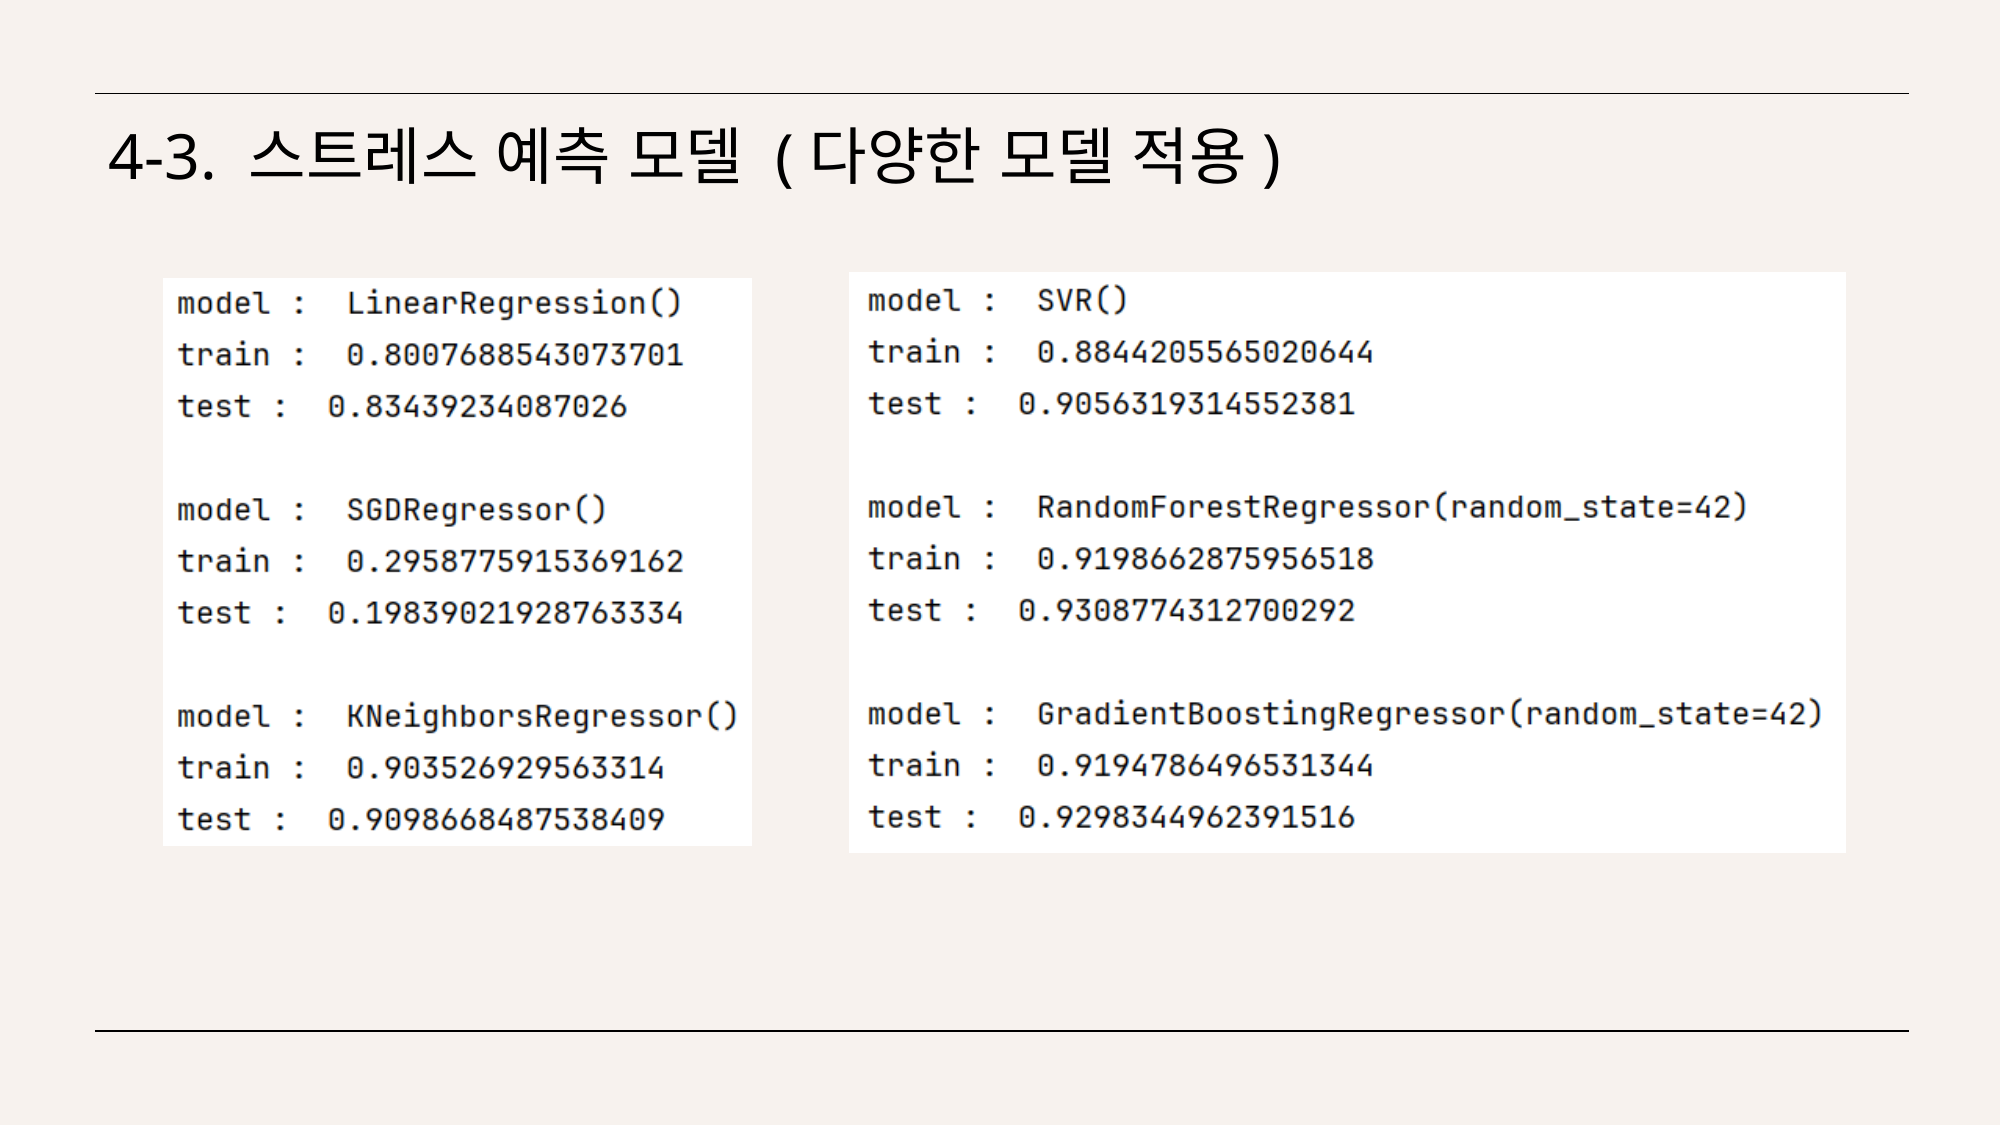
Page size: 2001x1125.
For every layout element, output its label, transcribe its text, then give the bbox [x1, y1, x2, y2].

title 4-3. 스트레스 예측 모델 (다양한 모델 적용) [93, 117, 1907, 204]
picture [163, 278, 752, 847]
picture [849, 272, 1846, 853]
